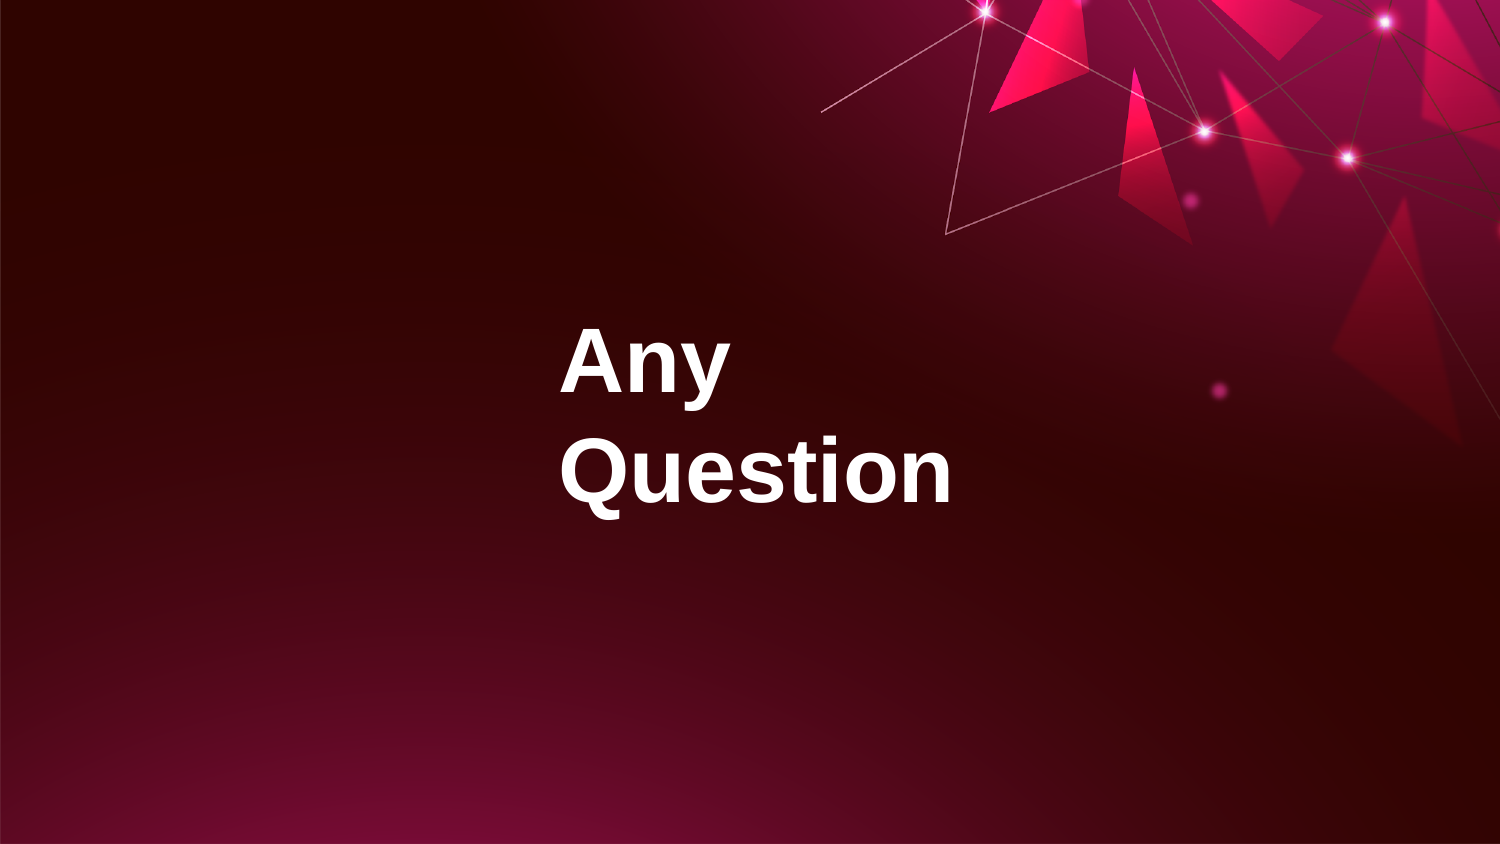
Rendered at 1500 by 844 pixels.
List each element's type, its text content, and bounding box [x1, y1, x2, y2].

picture [0, 0, 1500, 844]
text_box Any Question [543, 293, 1025, 528]
